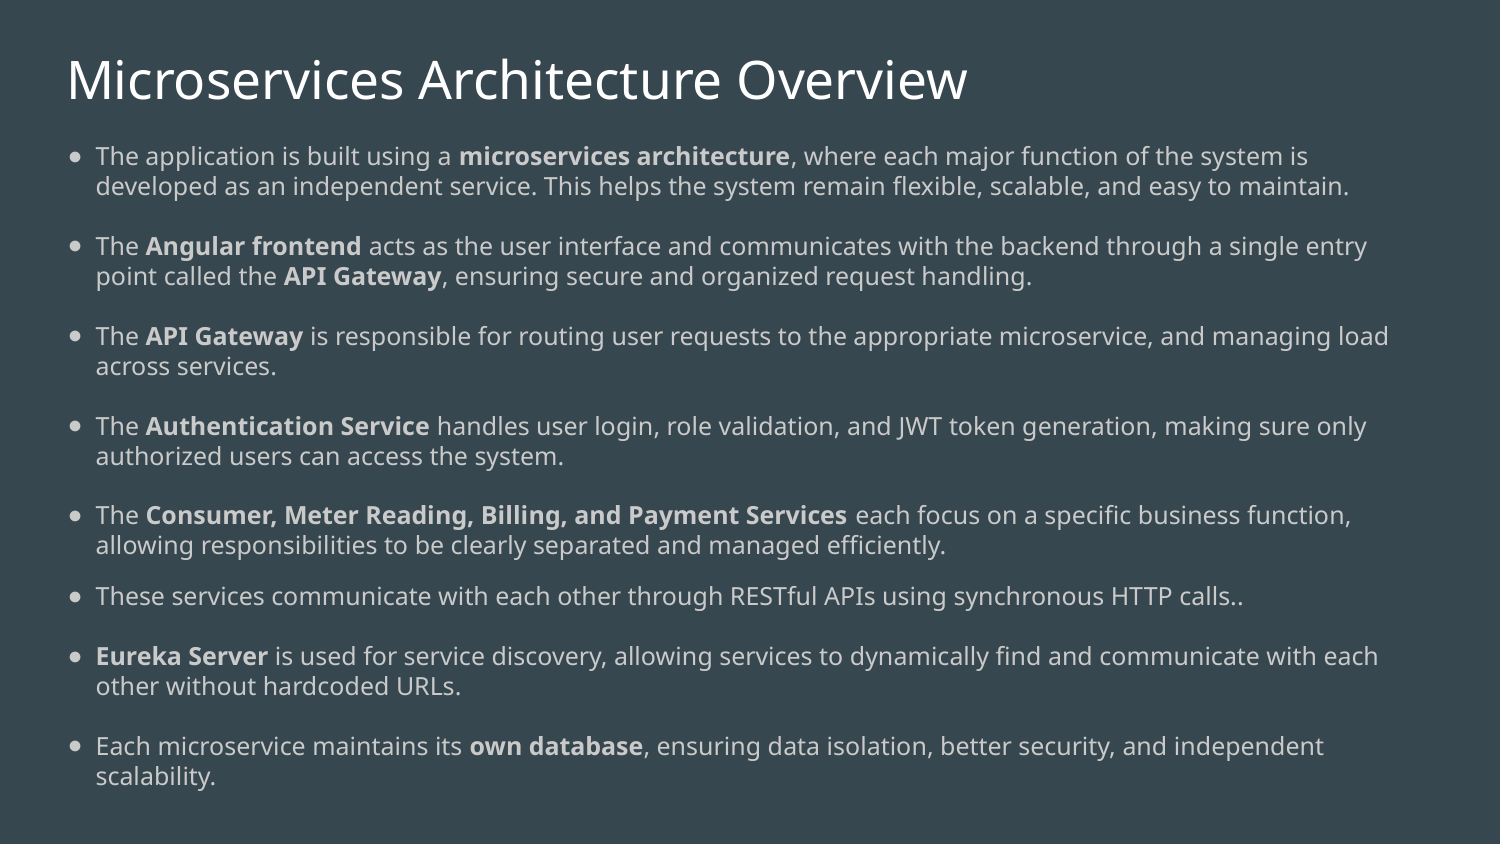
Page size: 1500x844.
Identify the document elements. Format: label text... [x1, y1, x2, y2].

list The application is built using a microservices architecture, where each major function of the system is developed as an independent service. This helps the system remain flexible, scalable, and easy to maintain. The Angular frontend acts as the user interface and communicates with the backend through a single entry point called the API Gateway, ensuring secure and organized request handling. The API Gateway is responsible for routing user requests to the appropriate microservice, and managing load across services. The Authentication Service handles user login, role validation, and JWT token generation, making sure only authorized users can access the system. The Consumer, Meter Reading, Billing, and Payment Services each focus on a specific business function, allowing responsibilities to be clearly separated and managed efficiently. These services communicate with each other through RESTful APIs using synchronous HTTP calls.. Eureka Server is used for service discovery, allowing services to dynamically find and communicate with each other without hardcoded URLs. Each microservice maintains its own database, ensuring data isolation, better security, and independent scalability. [51, 126, 1449, 806]
title Microservices Architecture Overview [51, 31, 1449, 126]
